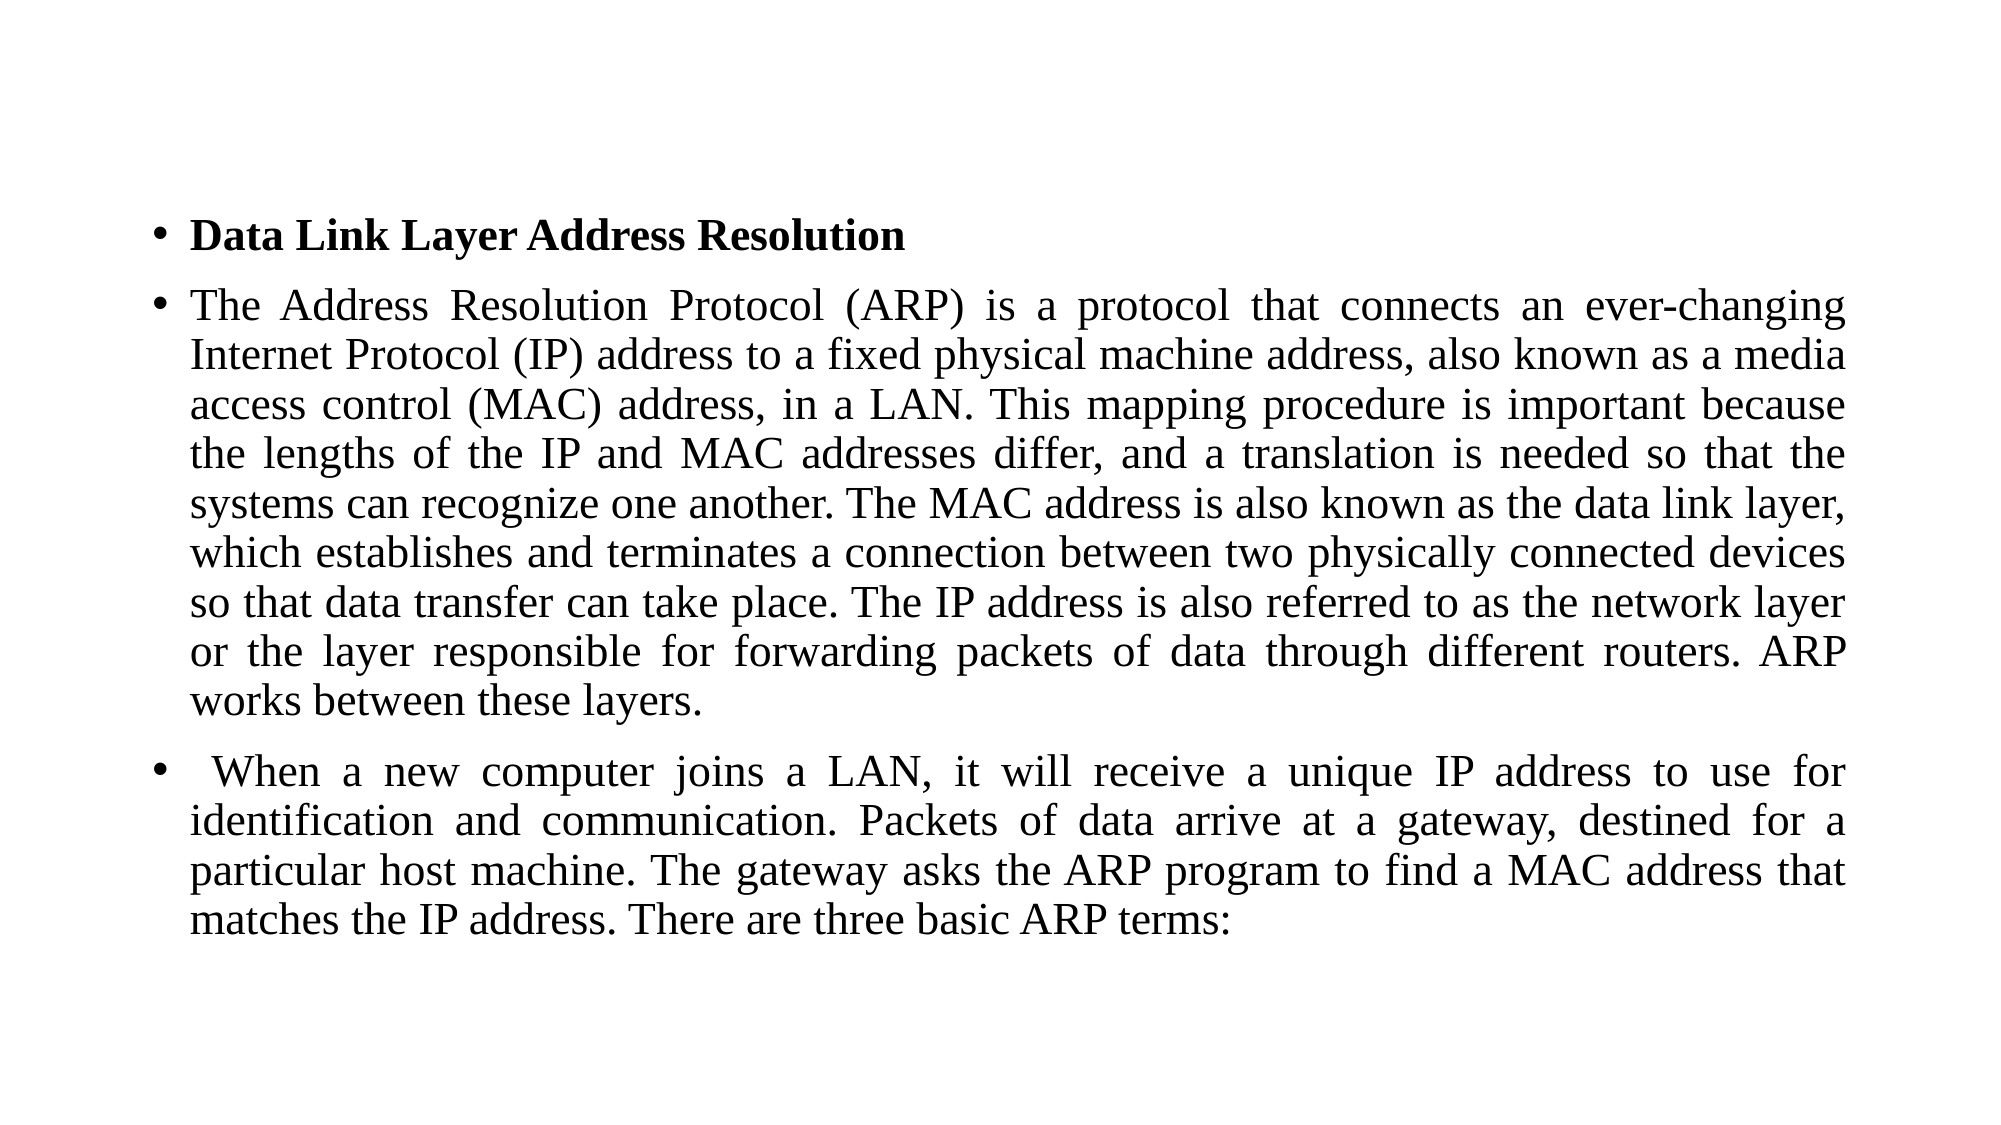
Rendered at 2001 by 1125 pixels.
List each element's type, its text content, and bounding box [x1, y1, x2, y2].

list Data Link Layer Address Resolution The Address Resolution Protocol (ARP) is a protocol that connects an ever-changing Internet Protocol (IP) address to a fixed physical machine address, also known as a media access control (MAC) address, in a LAN. This mapping procedure is important because the lengths of the IP and MAC addresses differ, and a translation is needed so that the systems can recognize one another. The MAC address is also known as the data link layer, which establishes and terminates a connection between two physically connected devices so that data transfer can take place. The IP address is also referred to as the network layer or the layer responsible for forwarding packets of data through different routers. ARP works between these layers. When a new computer joins a LAN, it will receive a unique IP address to use for identification and communication. Packets of data arrive at a gateway, destined for a particular host machine. The gateway asks the ARP program to find a MAC address that matches the IP address. There are three basic ARP terms: [137, 203, 1863, 1014]
